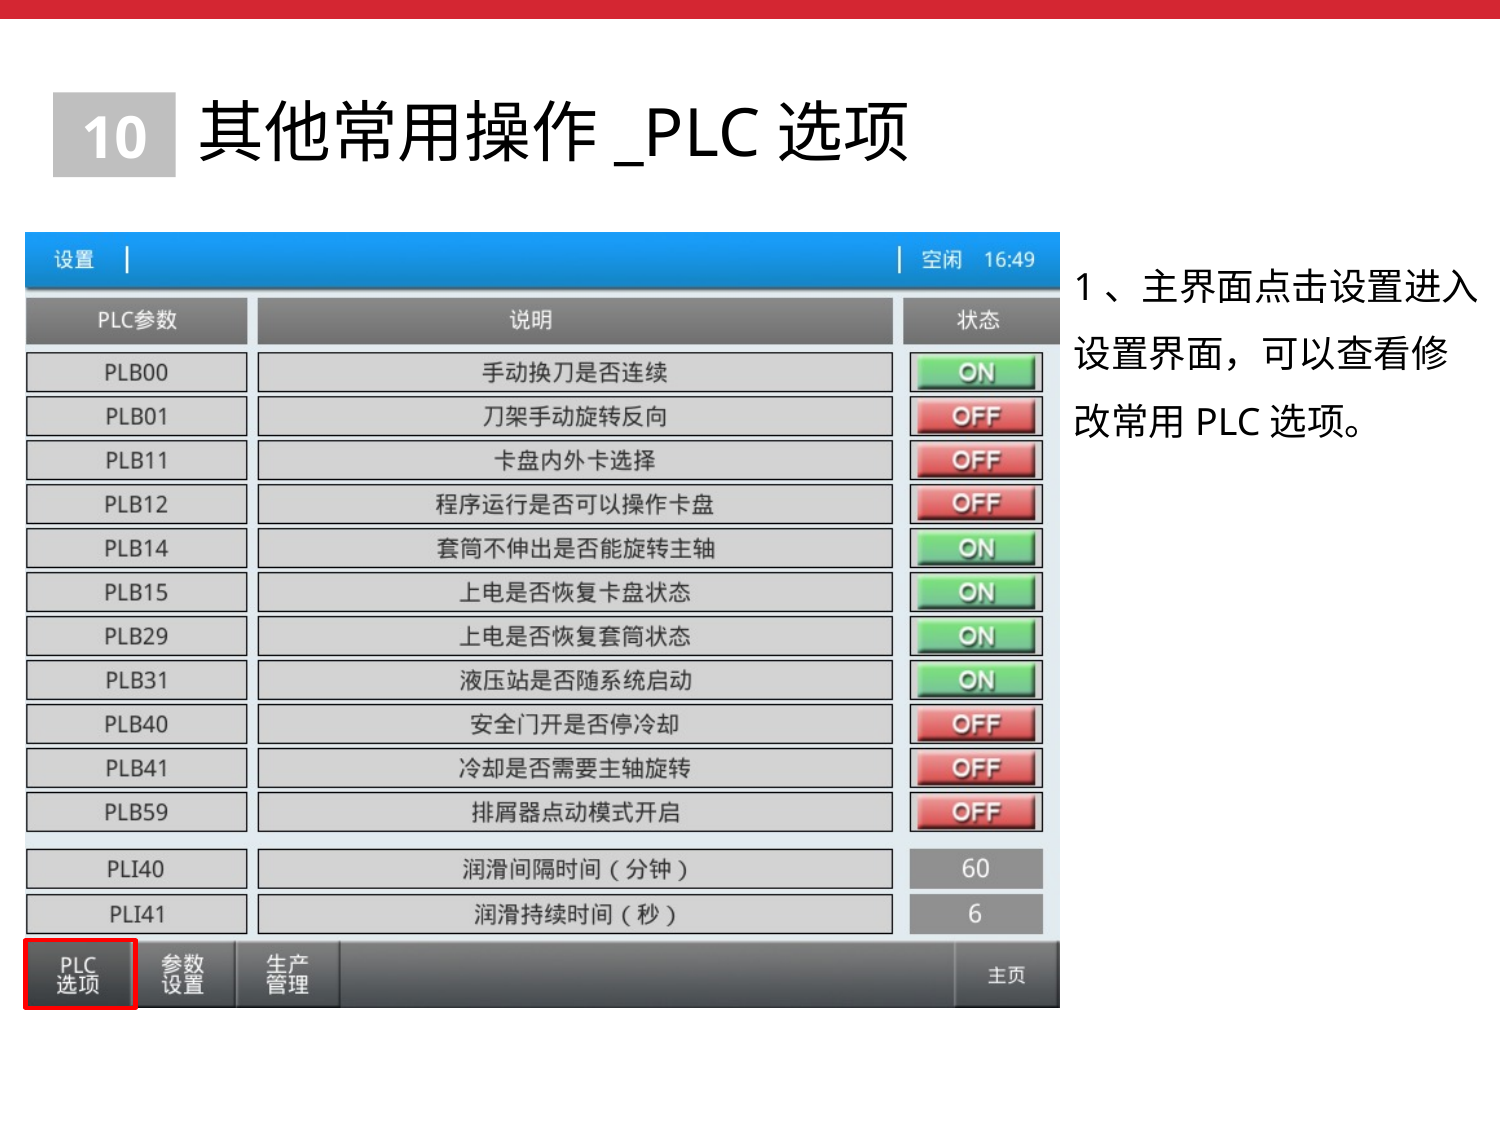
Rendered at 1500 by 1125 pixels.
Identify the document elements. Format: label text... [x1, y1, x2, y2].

picture [25, 232, 1060, 1008]
text_box 10 [53, 92, 176, 178]
text_box 其他常用操作_PLC选项 [183, 82, 1034, 177]
text_box [0, 0, 1500, 21]
text_box 1、主界面点击设置进入设置界面，可以查看修改常用PLC选项。 [1061, 232, 1500, 539]
